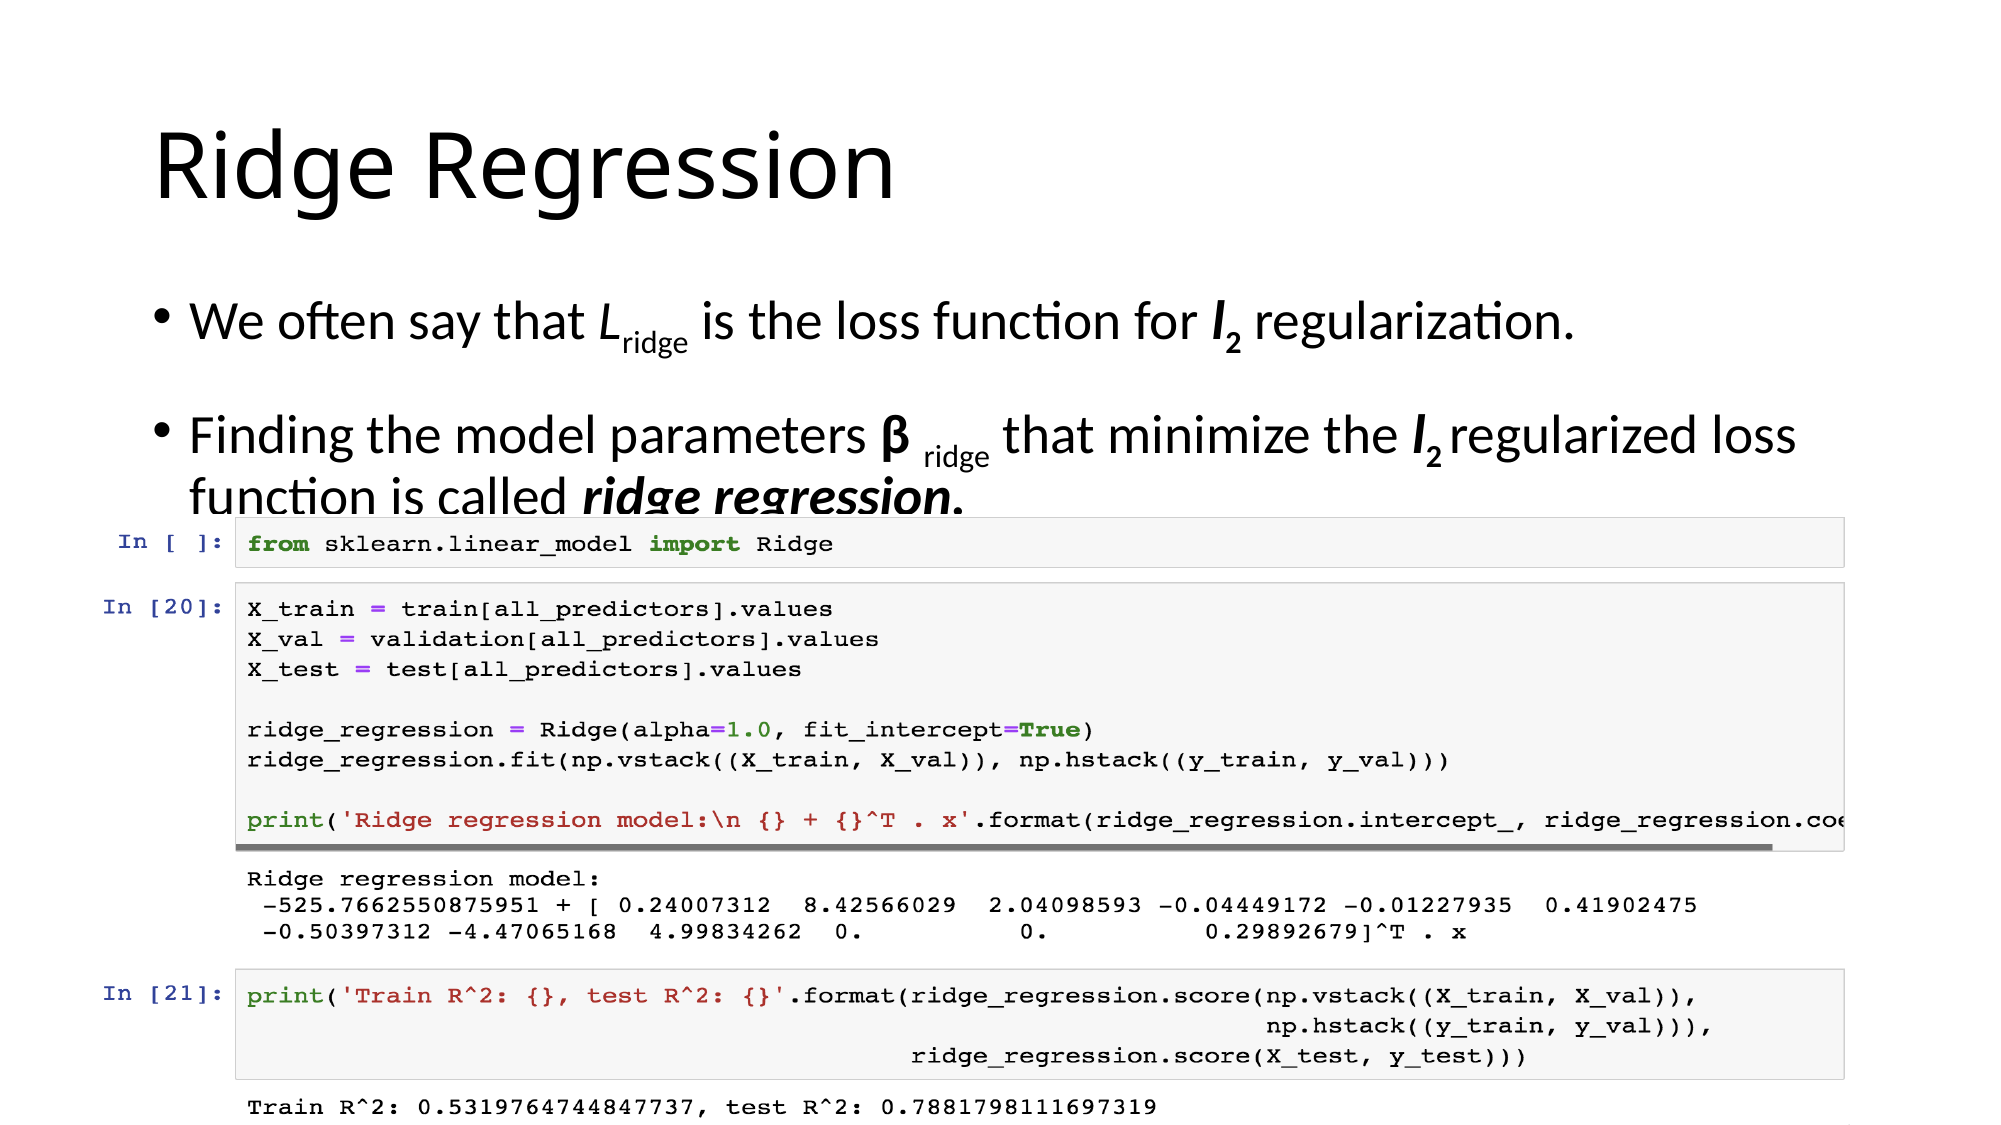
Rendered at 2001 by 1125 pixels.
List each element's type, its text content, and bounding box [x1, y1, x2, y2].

title Ridge Regression [137, 59, 1863, 277]
list We often say that Lridge is the loss function for l2 regularization. Finding the model parameters β ridge that minimize the l2 regularized loss function is called ridge regression. [137, 277, 1863, 514]
picture [70, 514, 1873, 1125]
